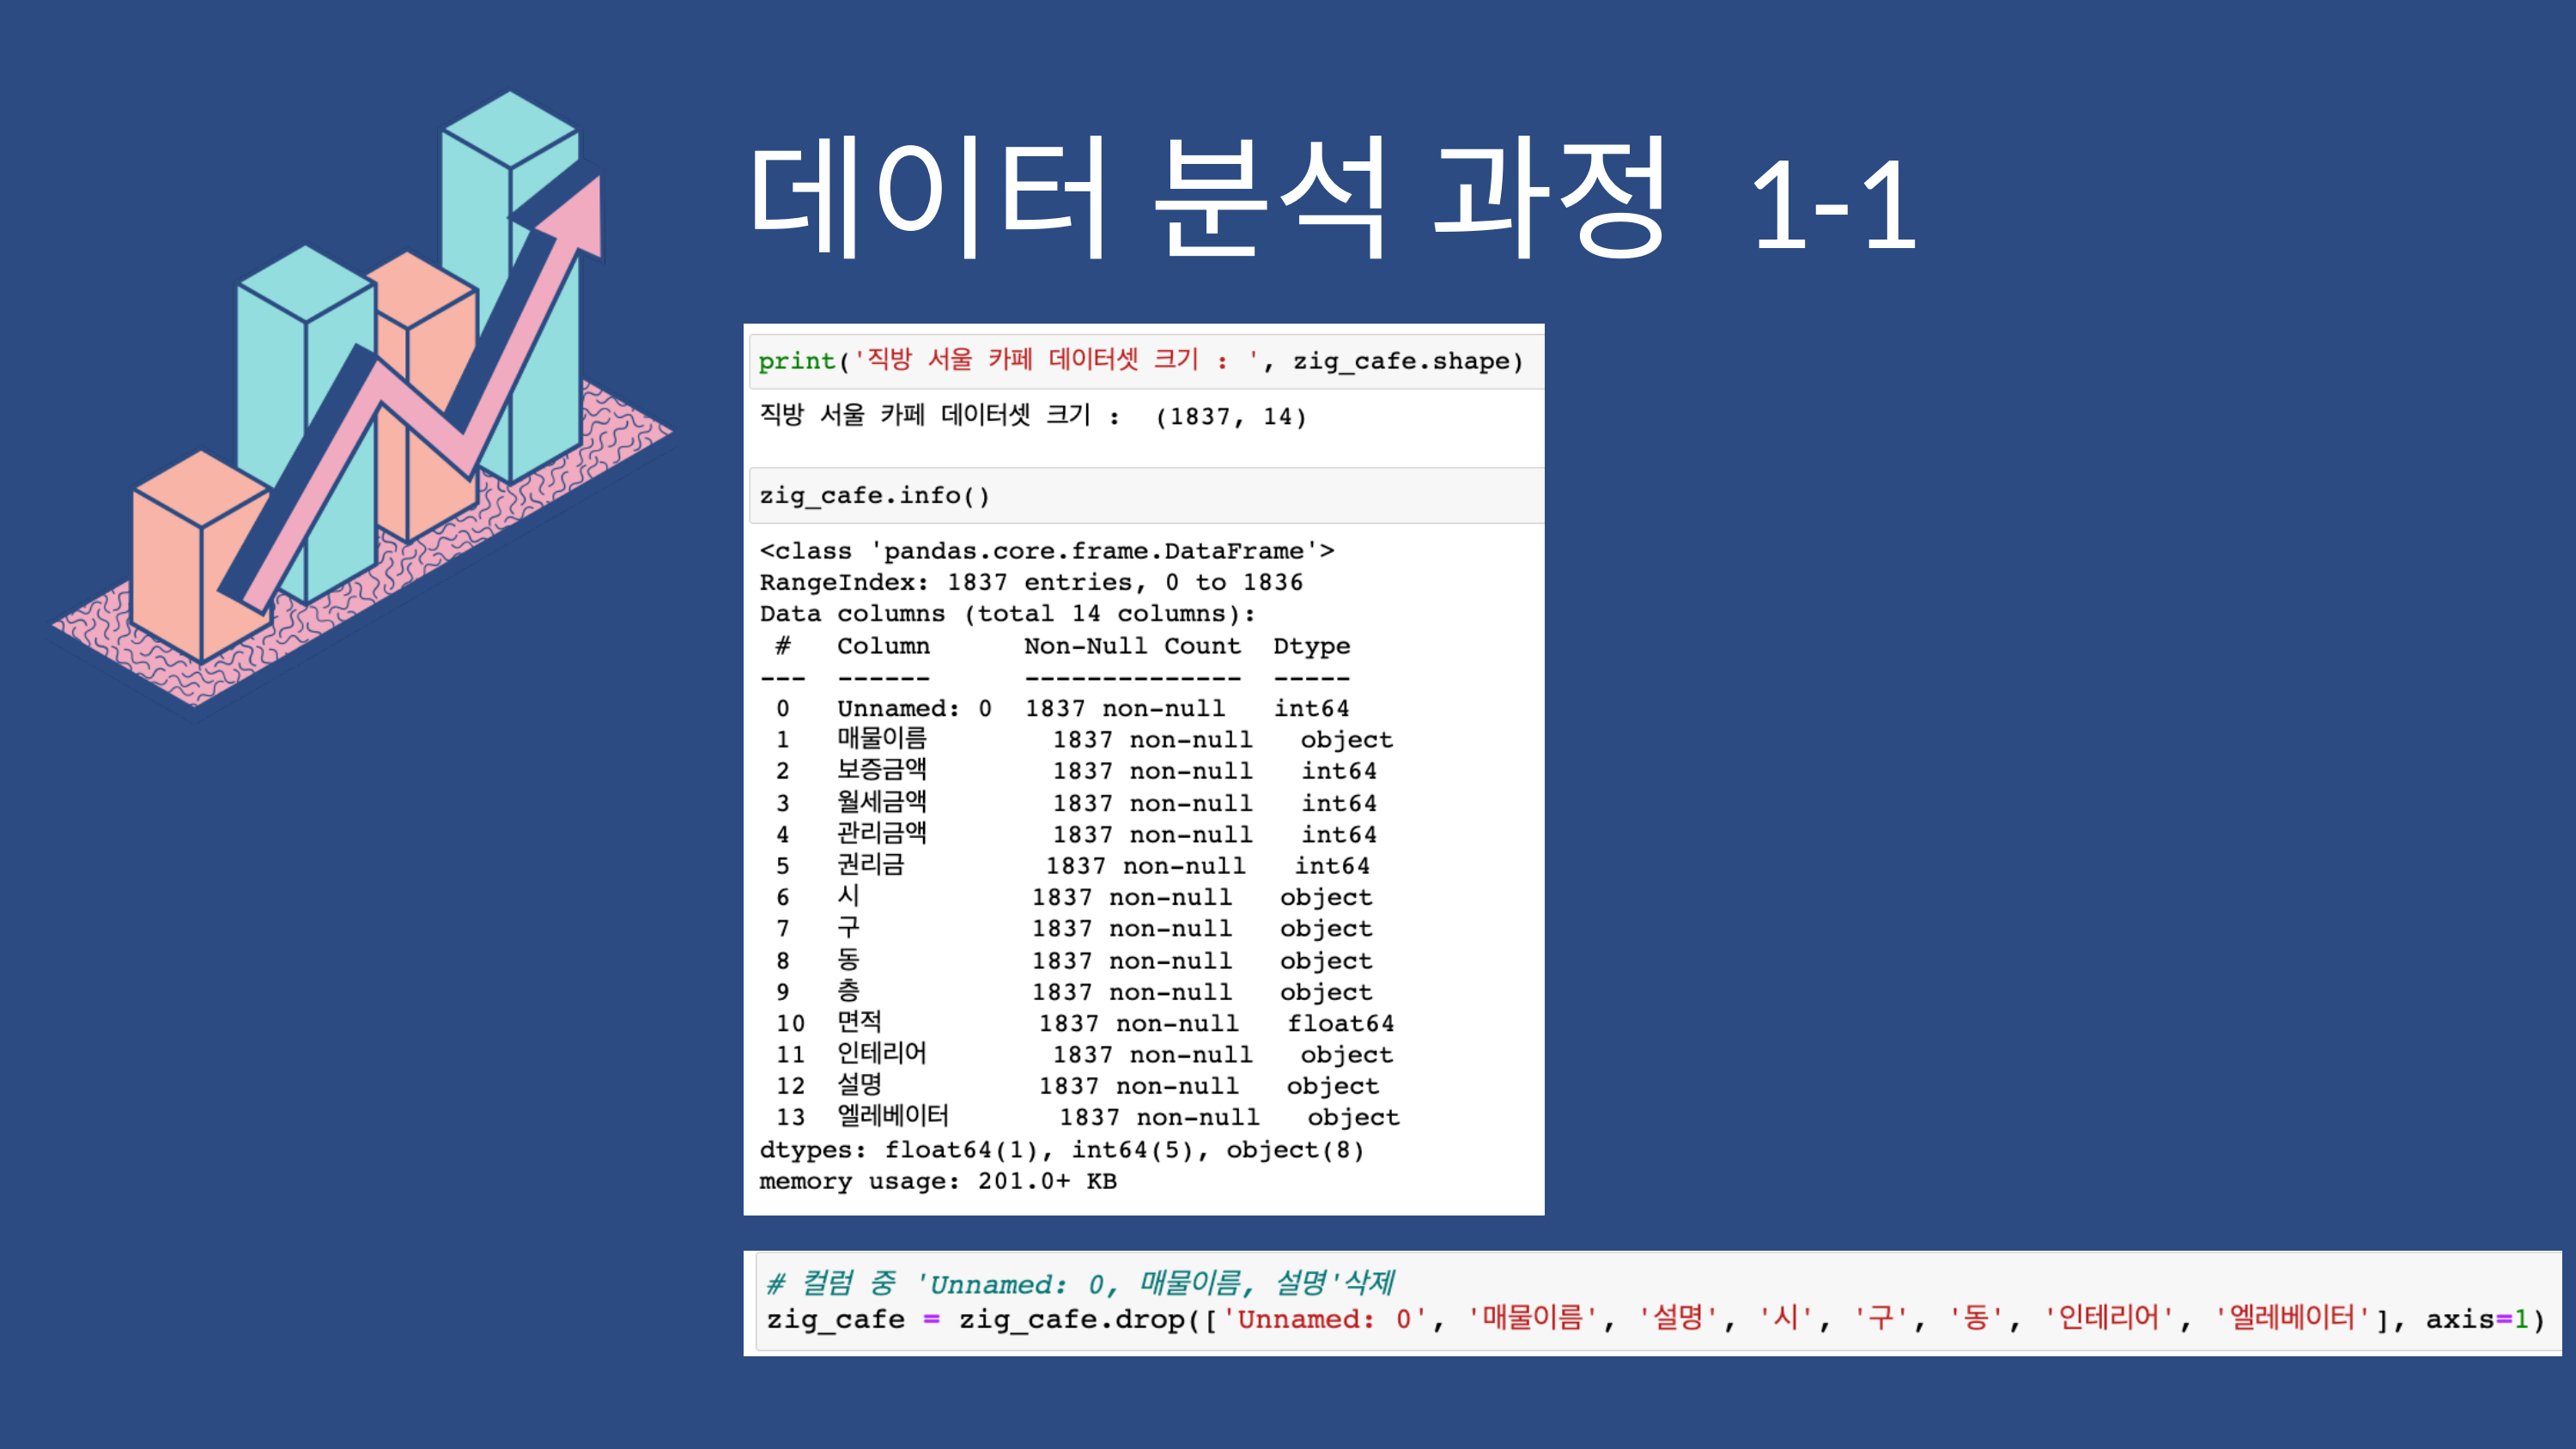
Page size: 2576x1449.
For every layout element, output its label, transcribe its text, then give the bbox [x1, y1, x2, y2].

picture [744, 324, 1546, 1216]
picture [46, 87, 679, 724]
text_box 데이터 분석 과정 1-1 [744, 112, 2346, 276]
picture [744, 1251, 2563, 1357]
